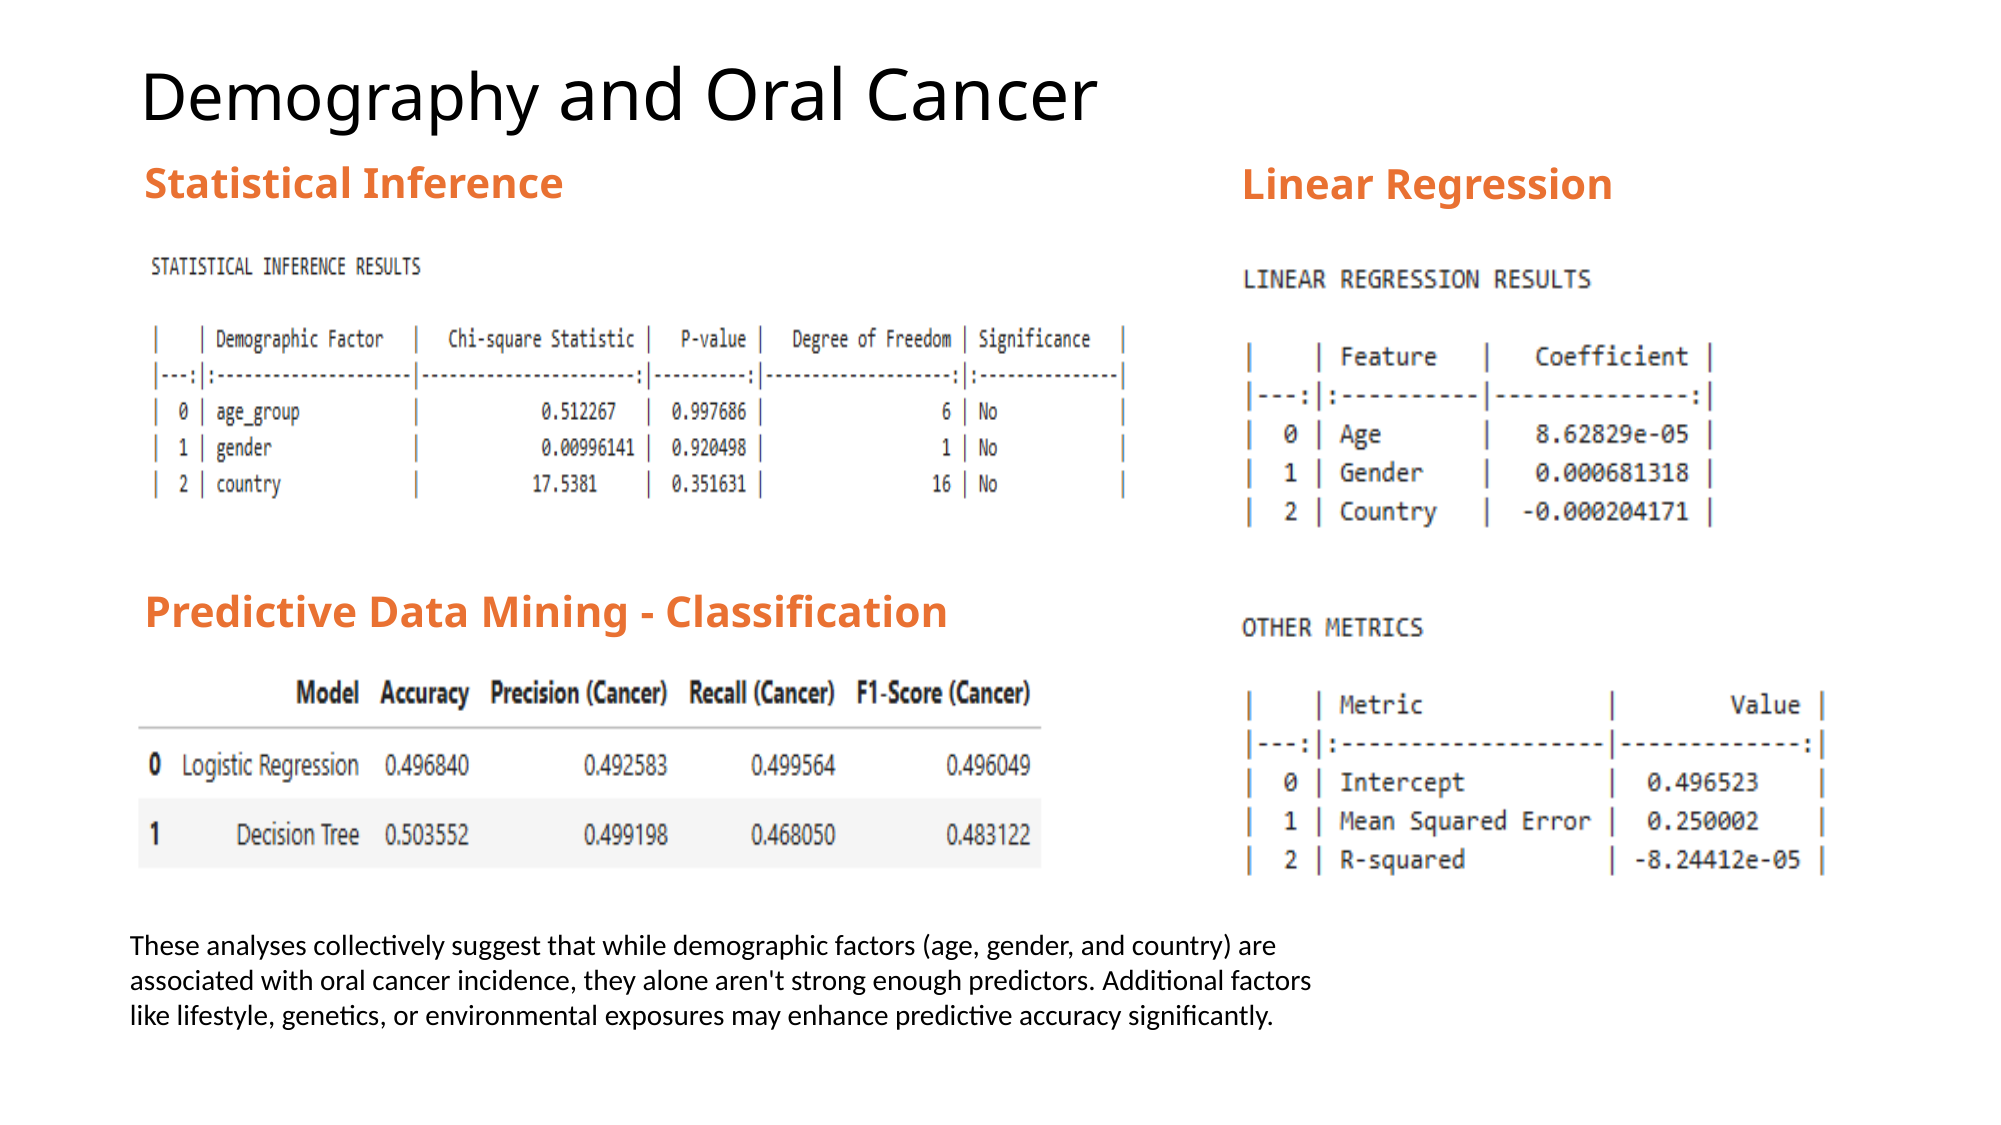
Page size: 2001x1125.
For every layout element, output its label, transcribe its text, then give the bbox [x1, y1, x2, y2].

picture [1207, 209, 1900, 901]
text_box Linear Regression [1226, 145, 2000, 218]
text_box These analyses collectively suggest that while demographic factors (age, gender, and country) are associated with oral cancer incidence, they alone aren't strong enough predictors. Additional factors like lifestyle, genetics, or environmental exposures may enhance predictive accuracy significantly. [115, 918, 1332, 1039]
picture [128, 653, 1111, 901]
picture [124, 224, 1166, 518]
title Demography and Oral Cancer [125, 42, 1850, 146]
list Statistical Inference [129, 144, 976, 217]
text_box Predictive Data Mining - Classification [129, 572, 976, 645]
